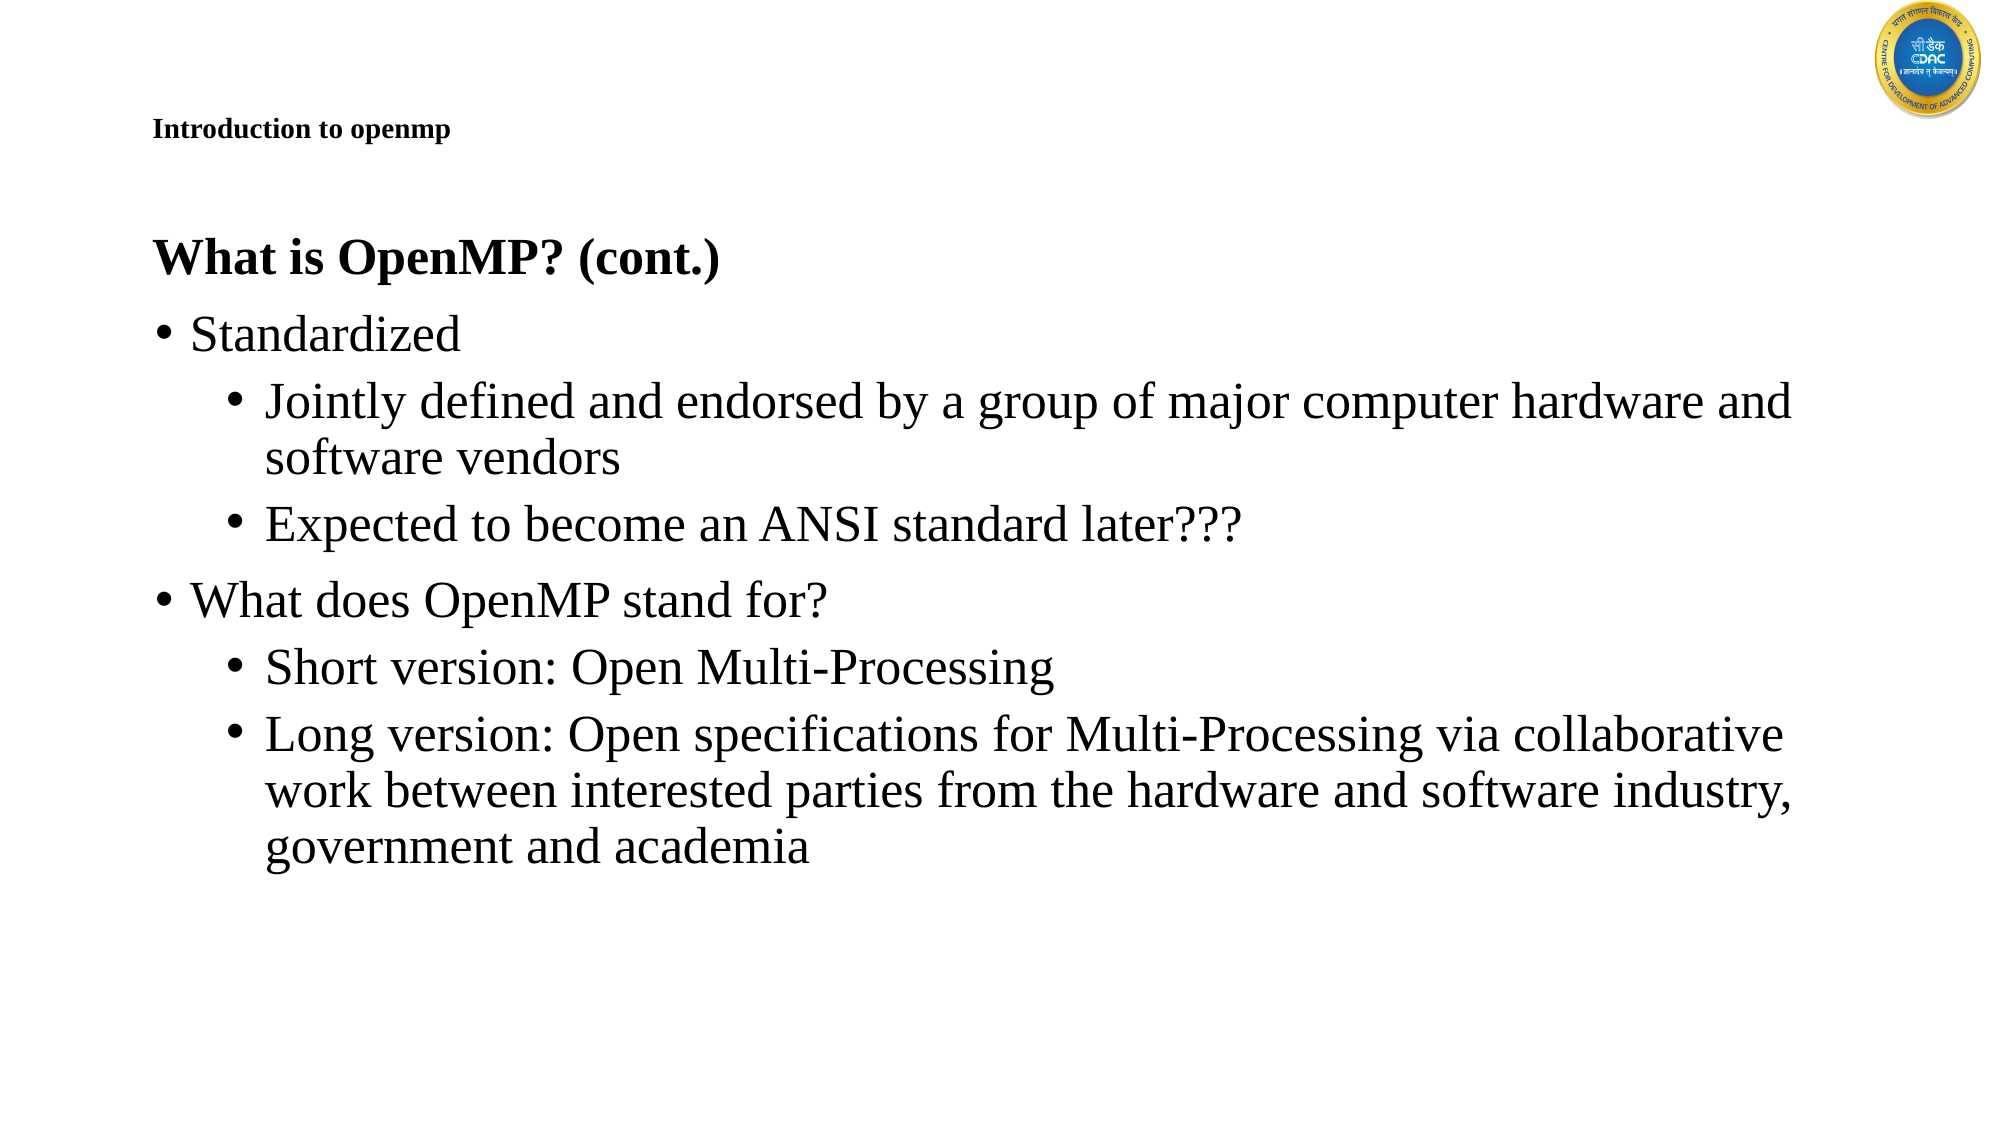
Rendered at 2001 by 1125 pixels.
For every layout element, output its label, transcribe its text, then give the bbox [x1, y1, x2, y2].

list What is OpenMP? (cont.) Standardized Jointly defined and endorsed by a group of major computer hardware and software vendors Expected to become an ANSI standard later??? What does OpenMP stand for? Short version: Open Multi-Processing Long version: Open specifications for Multi-Processing via collaborative work between interested parties from the hardware and software industry, government and academia [137, 222, 1863, 1006]
title Introduction to openmp [137, 59, 1863, 200]
picture [1874, 0, 1982, 120]
